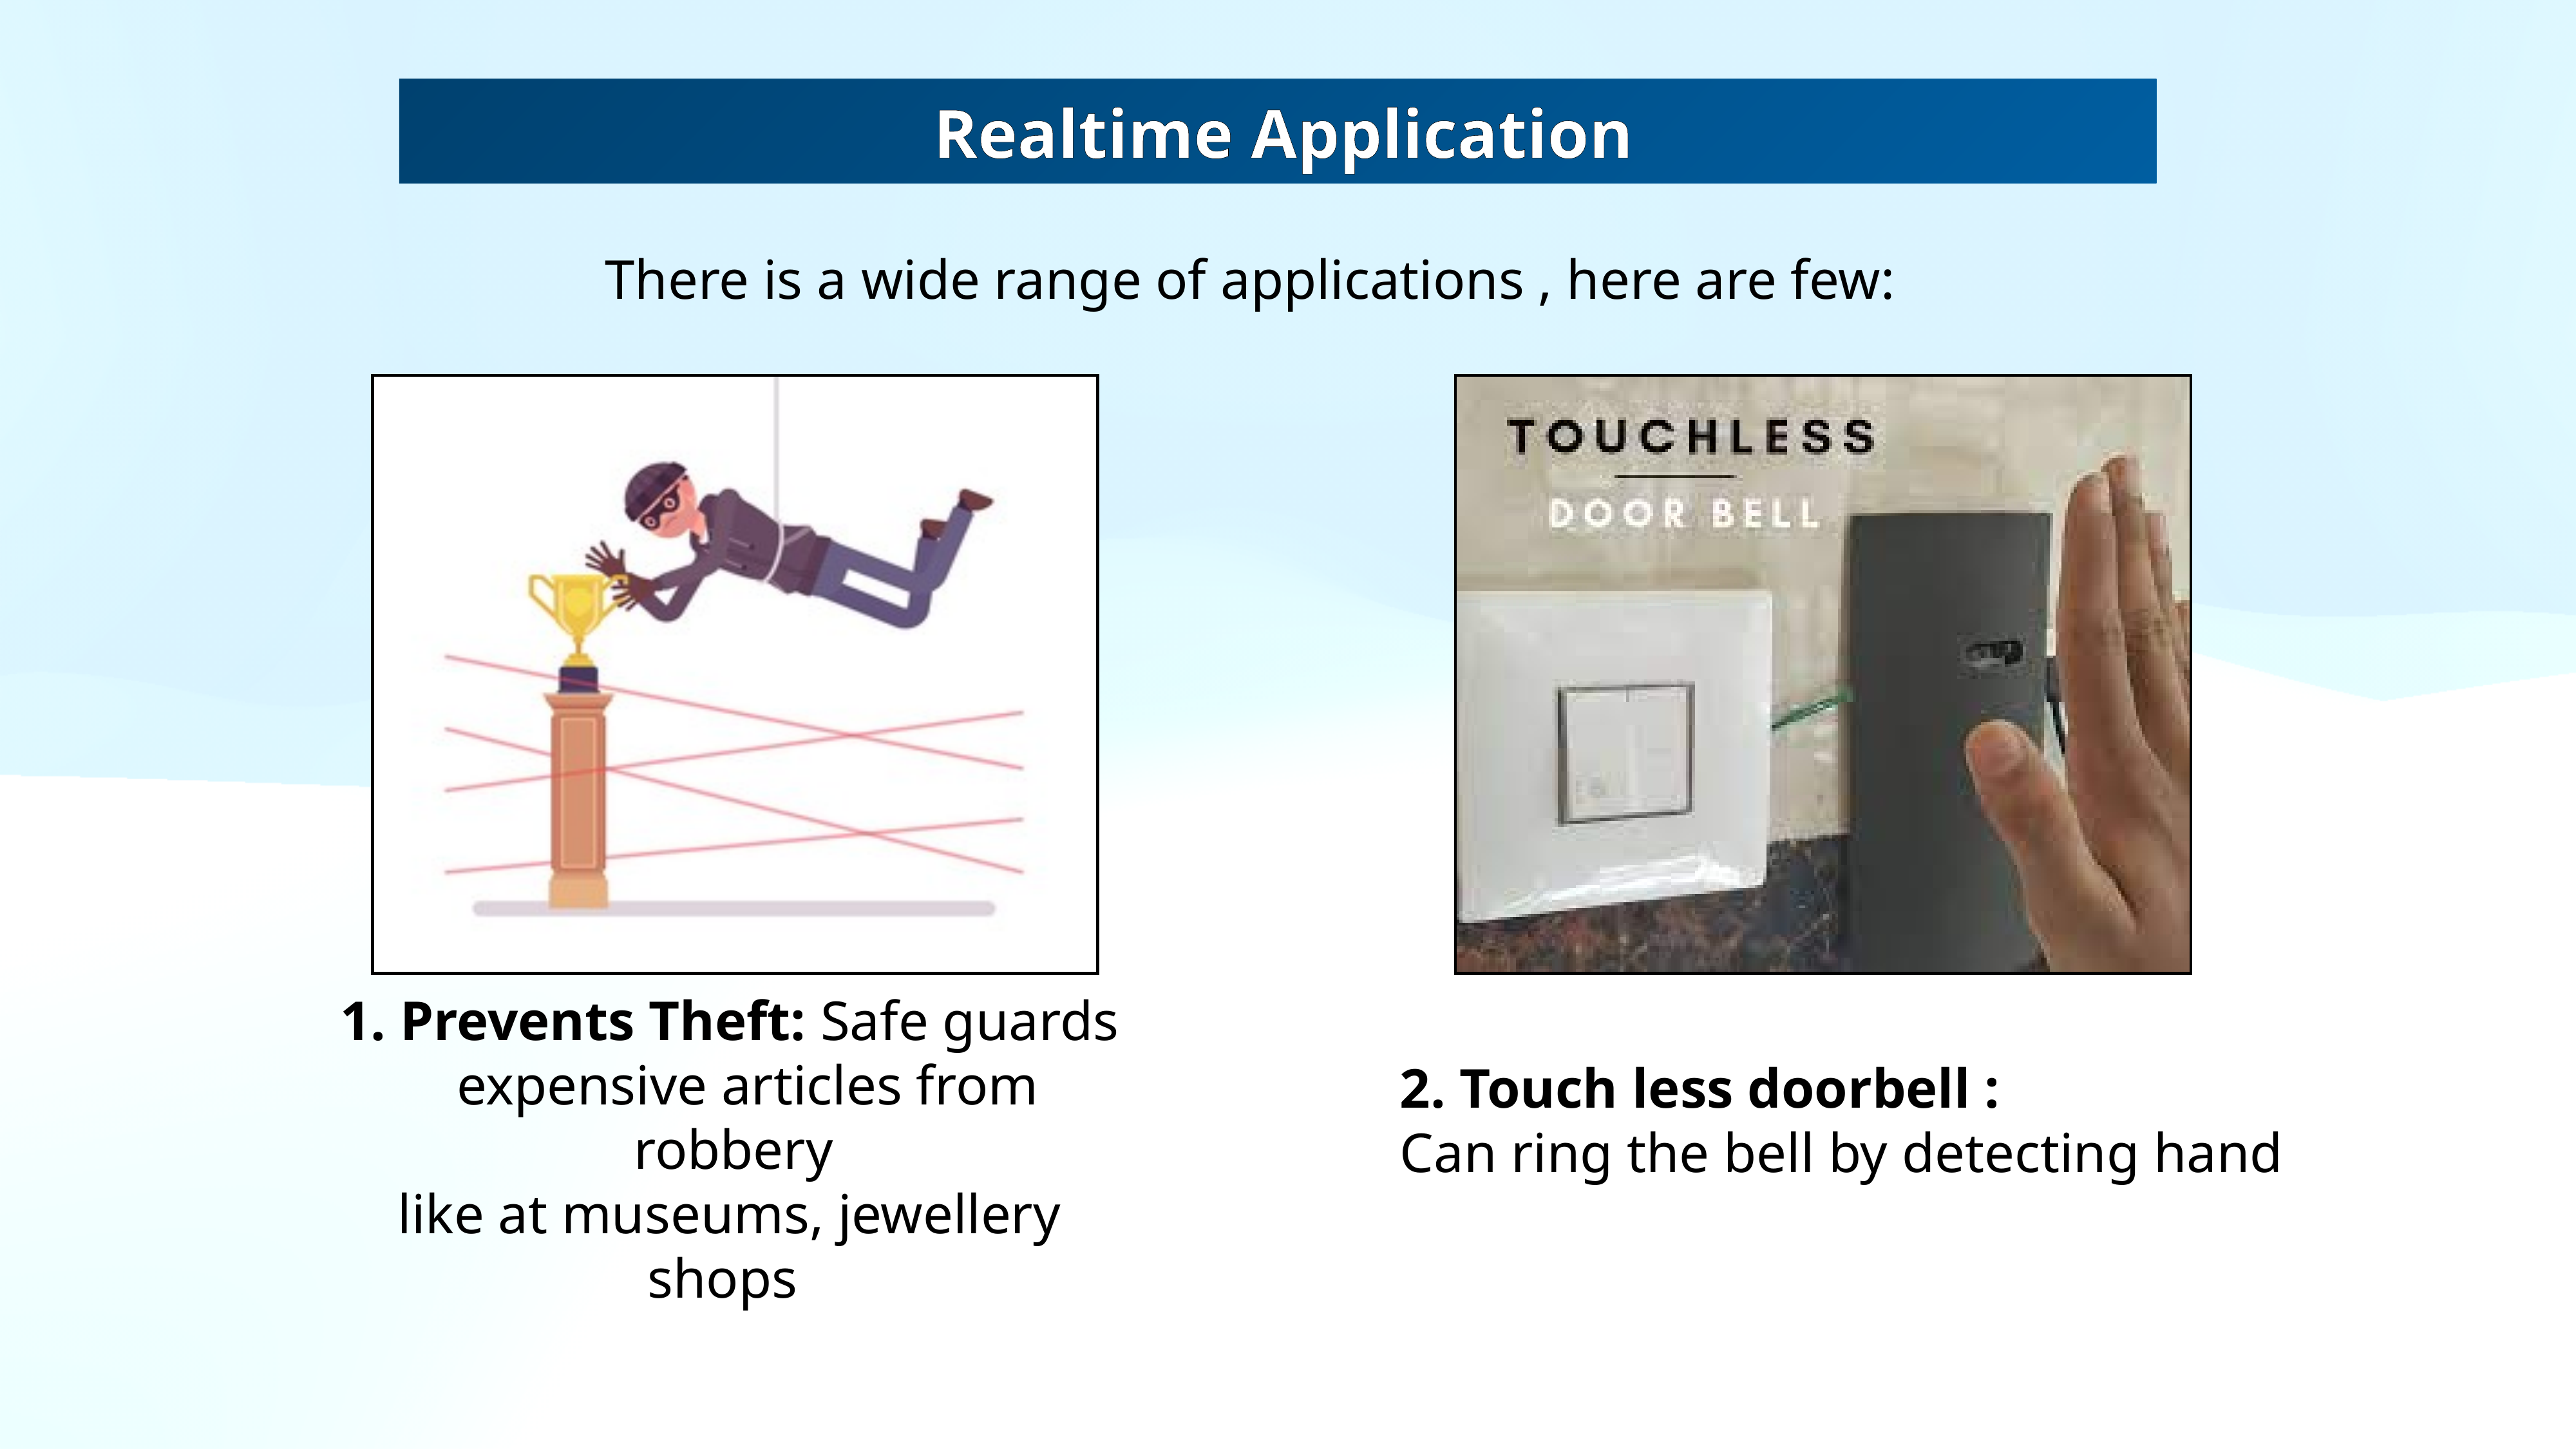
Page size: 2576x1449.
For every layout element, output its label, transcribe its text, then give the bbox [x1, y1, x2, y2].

picture [0, 0, 2576, 1449]
text_box There is a wide range of applications , here are few: [600, 240, 1902, 316]
text_box 2. Touch less doorbell : Can ring the bell by detecting hand [1394, 1048, 2304, 1189]
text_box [399, 76, 2157, 186]
text_box Prevents Theft: Safe guards expensive articles from robbery like at museums, jewellery shops [330, 981, 1128, 1314]
